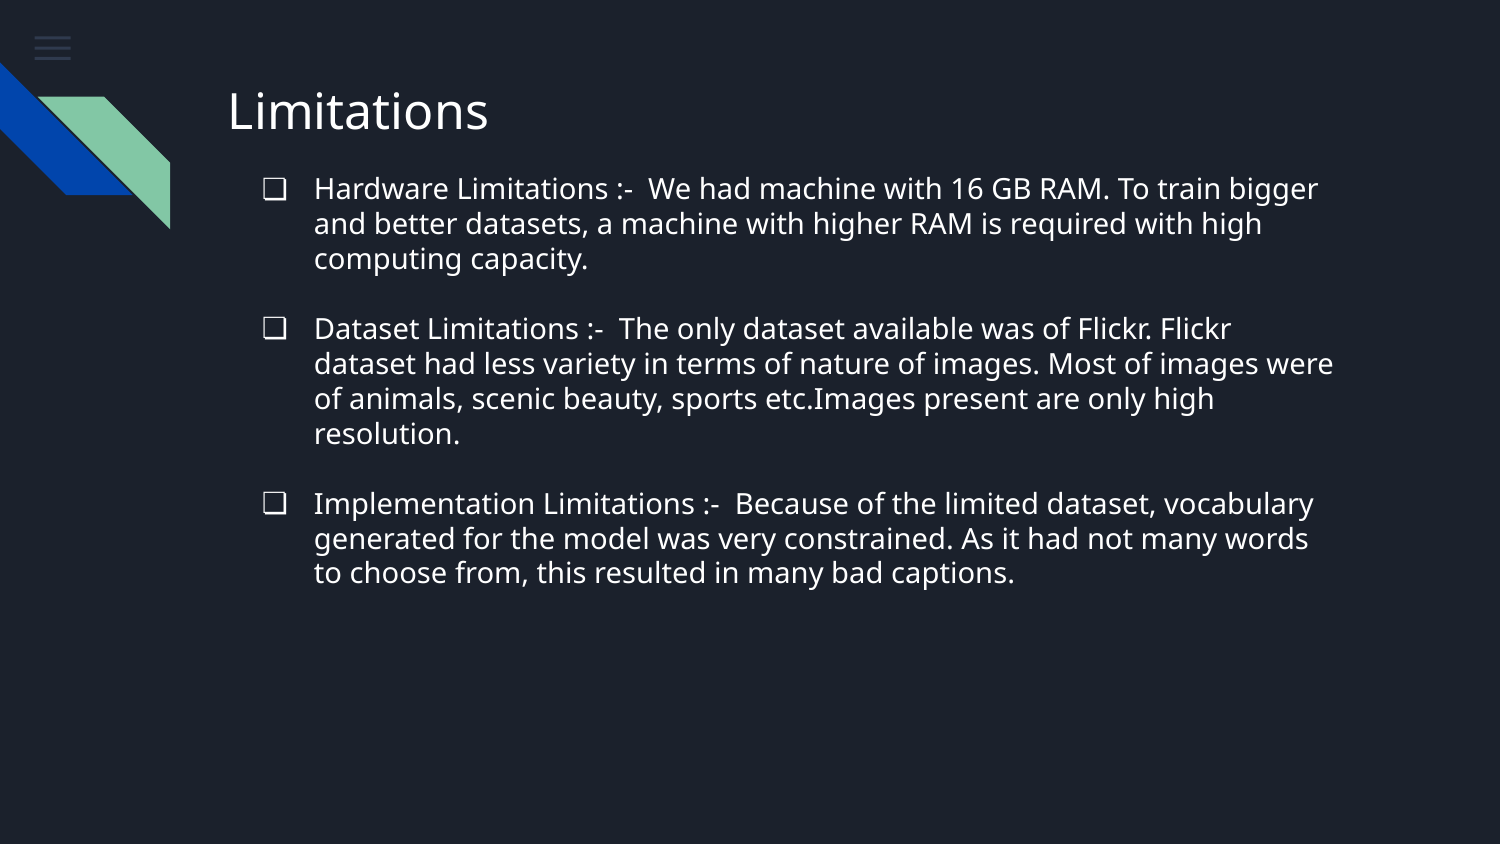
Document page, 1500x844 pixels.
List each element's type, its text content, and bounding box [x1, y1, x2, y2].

title Limitations [212, 64, 1368, 215]
text_box Hardware Limitations :- We had machine with 16 GB RAM. To train bigger and better datasets, a machine with higher RAM is required with high computing capacity. Dataset Limitations :- The only dataset available was of Flickr. Flickr dataset had less variety in terms of nature of images. Most of images were of animals, scenic beauty, sports etc.Images present are only high resolution. Implementation Limitations :- Because of the limited dataset, vocabulary generated for the model was very constrained. As it had not many words to choose from, this resulted in many bad captions. [223, 155, 1357, 640]
